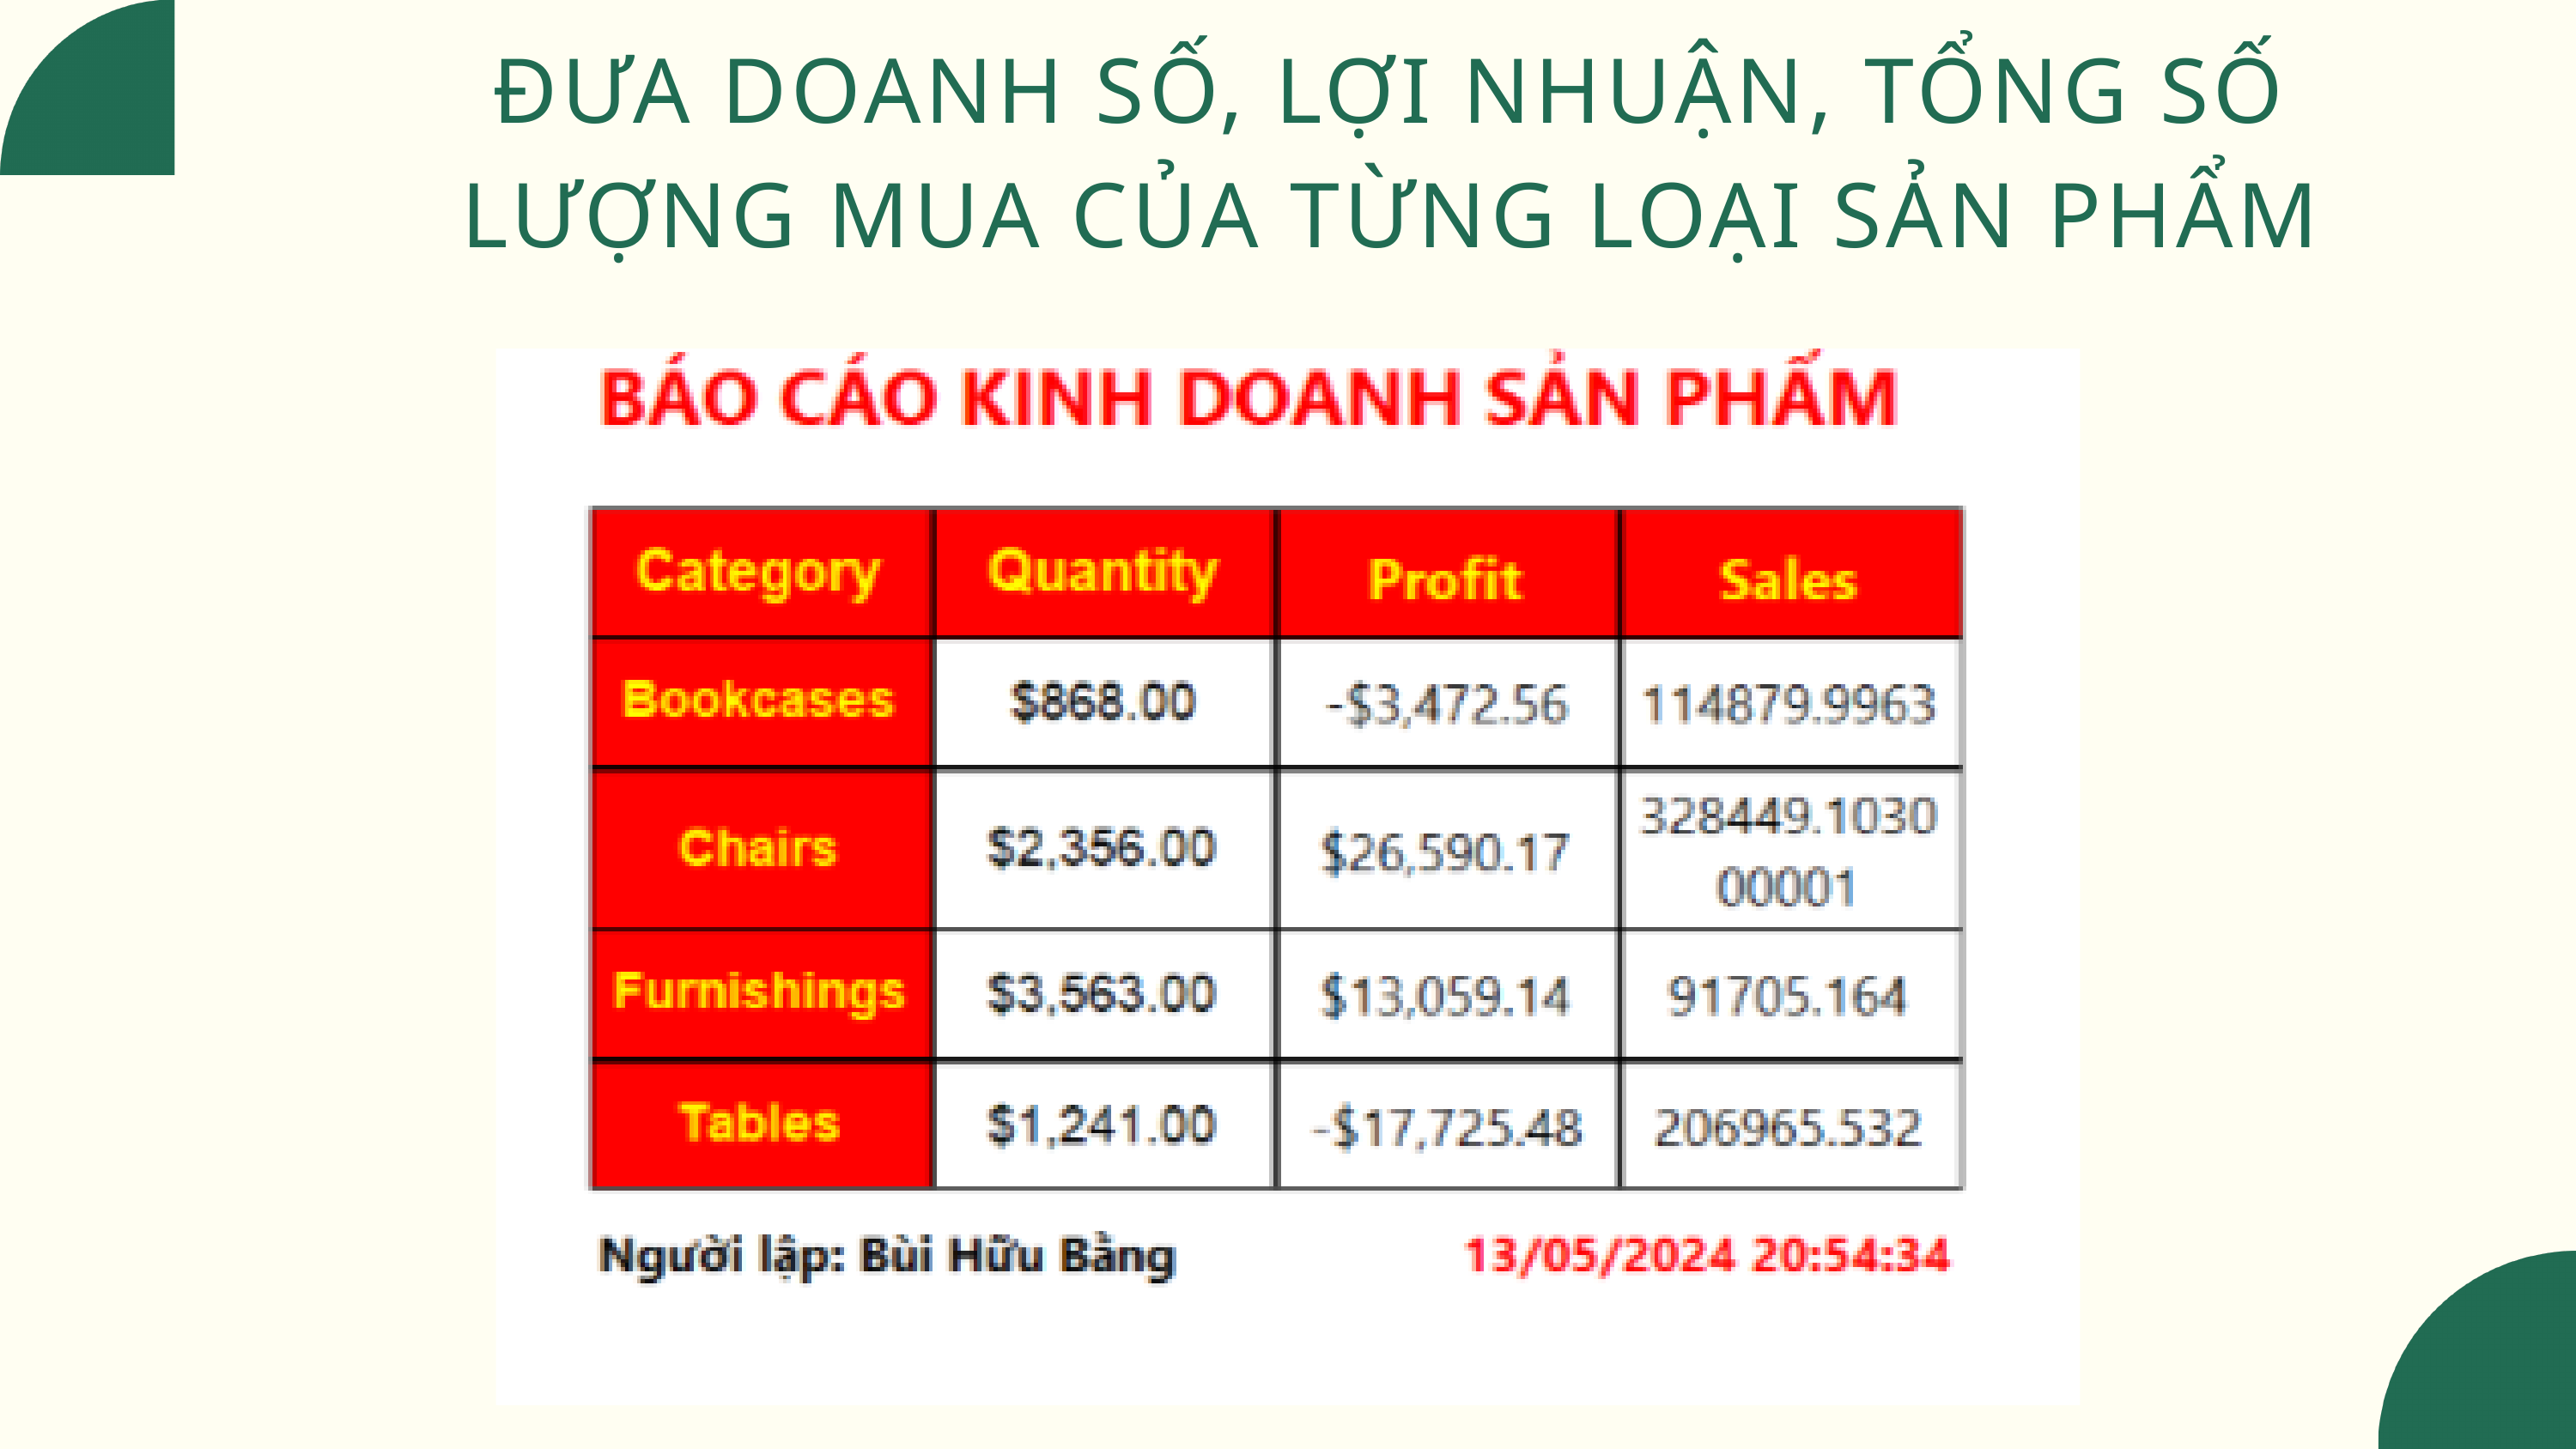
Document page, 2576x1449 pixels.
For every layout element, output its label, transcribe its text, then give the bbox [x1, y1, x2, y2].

text_box ĐƯA DOANH SỐ, LỢI NHUẬN, TỔNG SỐ LƯỢNG MUA CỦA TỪNG LOẠI SẢN PHẨM [351, 15, 2432, 266]
text_box [2378, 1251, 2576, 1449]
text_box [495, 349, 2081, 1405]
text_box [0, 0, 175, 175]
